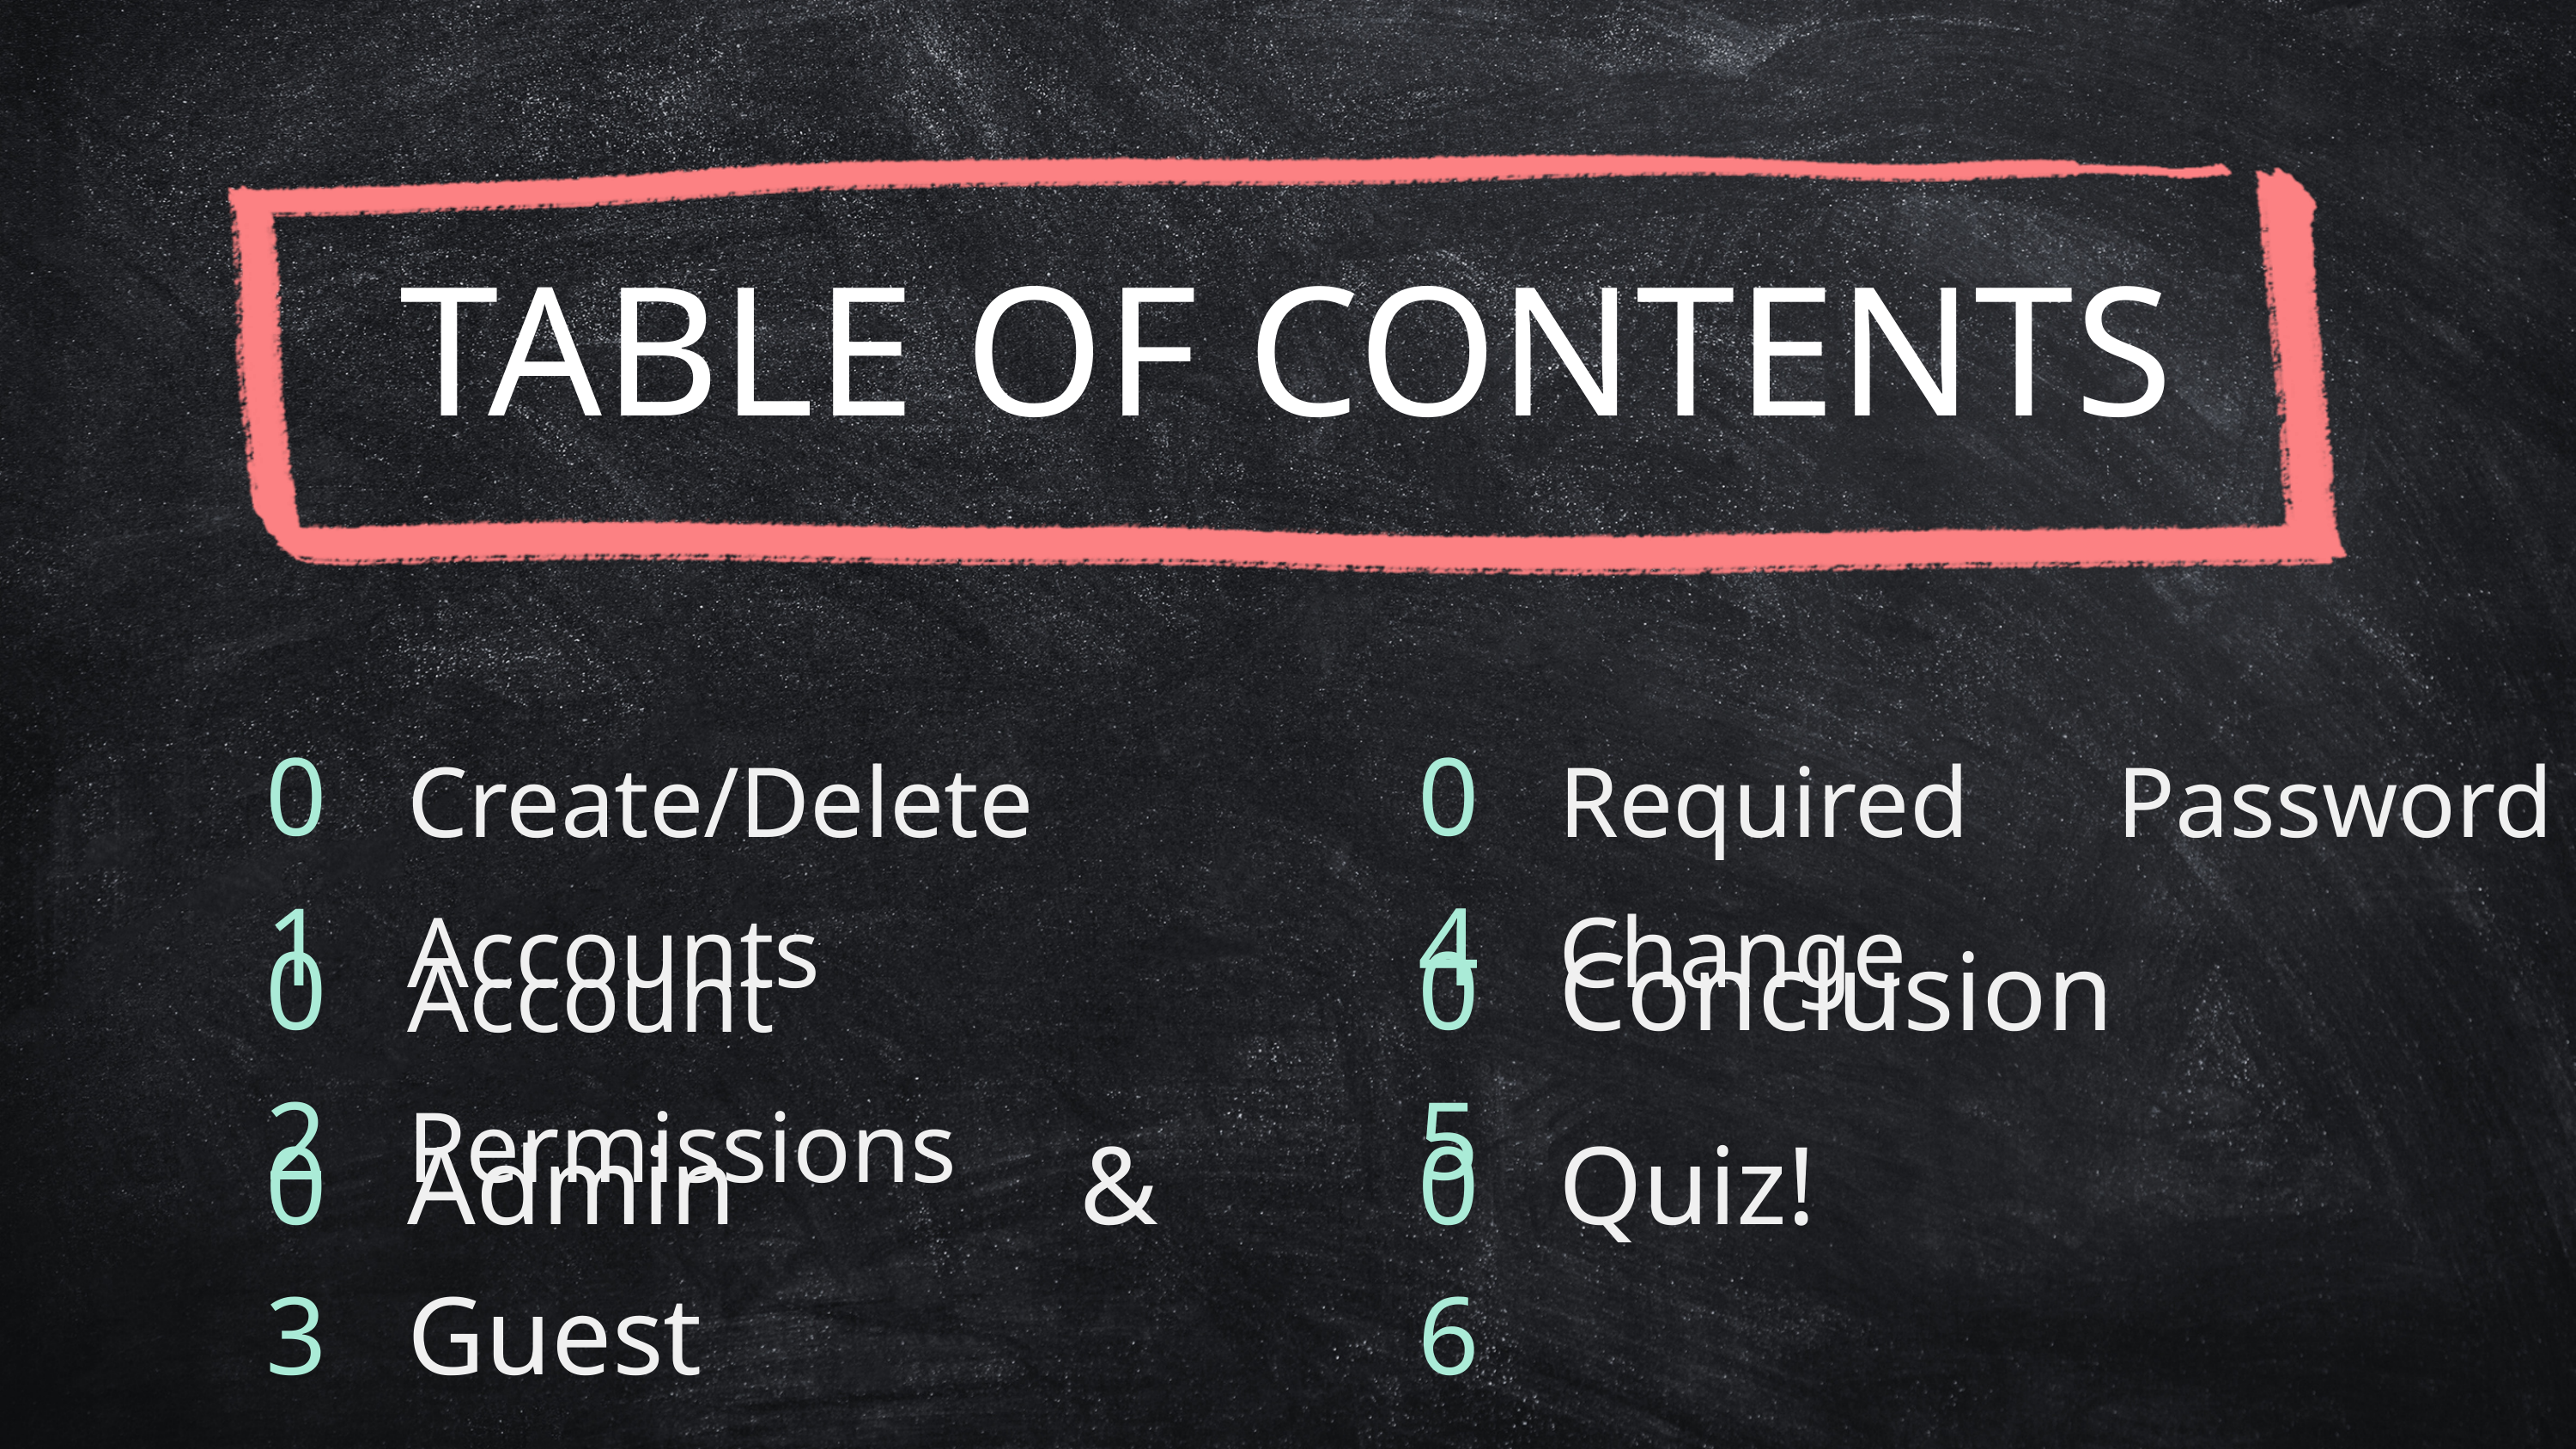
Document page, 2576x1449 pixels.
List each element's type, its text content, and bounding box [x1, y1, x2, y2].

text_box Quiz! [1558, 1095, 2310, 1246]
text_box [0, 0, 2576, 1449]
text_box Admin & Guest [407, 1095, 1158, 1397]
text_box 01 [265, 706, 379, 900]
text_box Conclusion [1558, 900, 2310, 1052]
text_box 04 [1418, 706, 1531, 900]
text_box TABLE OF CONTENTS [362, 273, 2214, 452]
text_box 03 [265, 1095, 379, 1397]
text_box Create/Delete Accounts [407, 706, 1224, 1008]
text_box Account Permissions [407, 900, 1158, 1095]
text_box 02 [265, 900, 379, 1095]
text_box 05 [1418, 900, 1531, 1095]
text_box Required Password Change [1558, 706, 2555, 1008]
text_box 06 [1418, 1095, 1531, 1397]
text_box [221, 144, 2355, 591]
